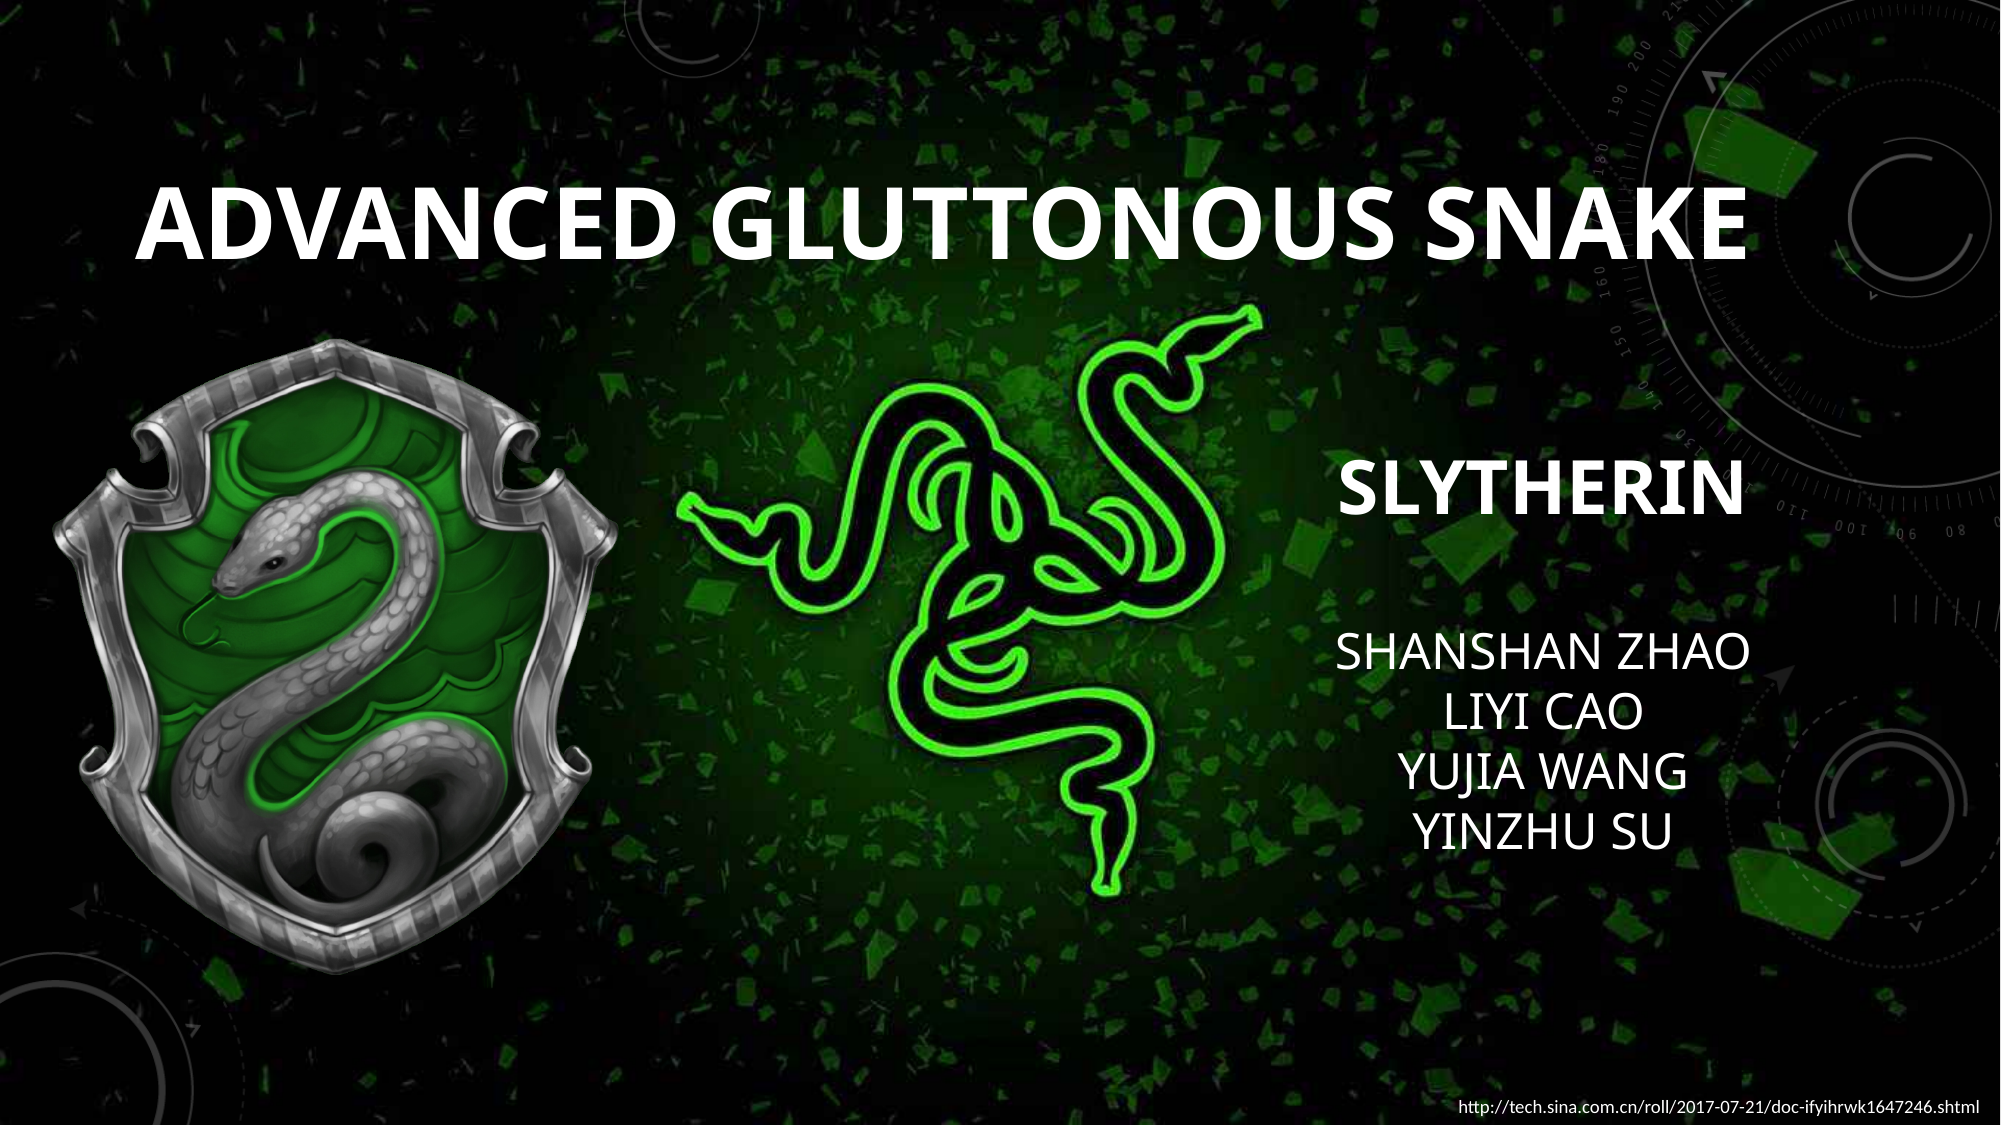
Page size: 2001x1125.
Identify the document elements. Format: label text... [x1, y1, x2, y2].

picture [0, 0, 2001, 1125]
text_box Slytherin Shanshan zhao Liyi cao Yujia wang Yinzhu Su [712, 431, 2000, 950]
title Advanced Gluttonous Snake [112, 99, 1775, 339]
text_box http://tech.sina.com.cn/roll/2017-07-21/doc-ifyihrwk1647246.shtml [1443, 1087, 2000, 1125]
